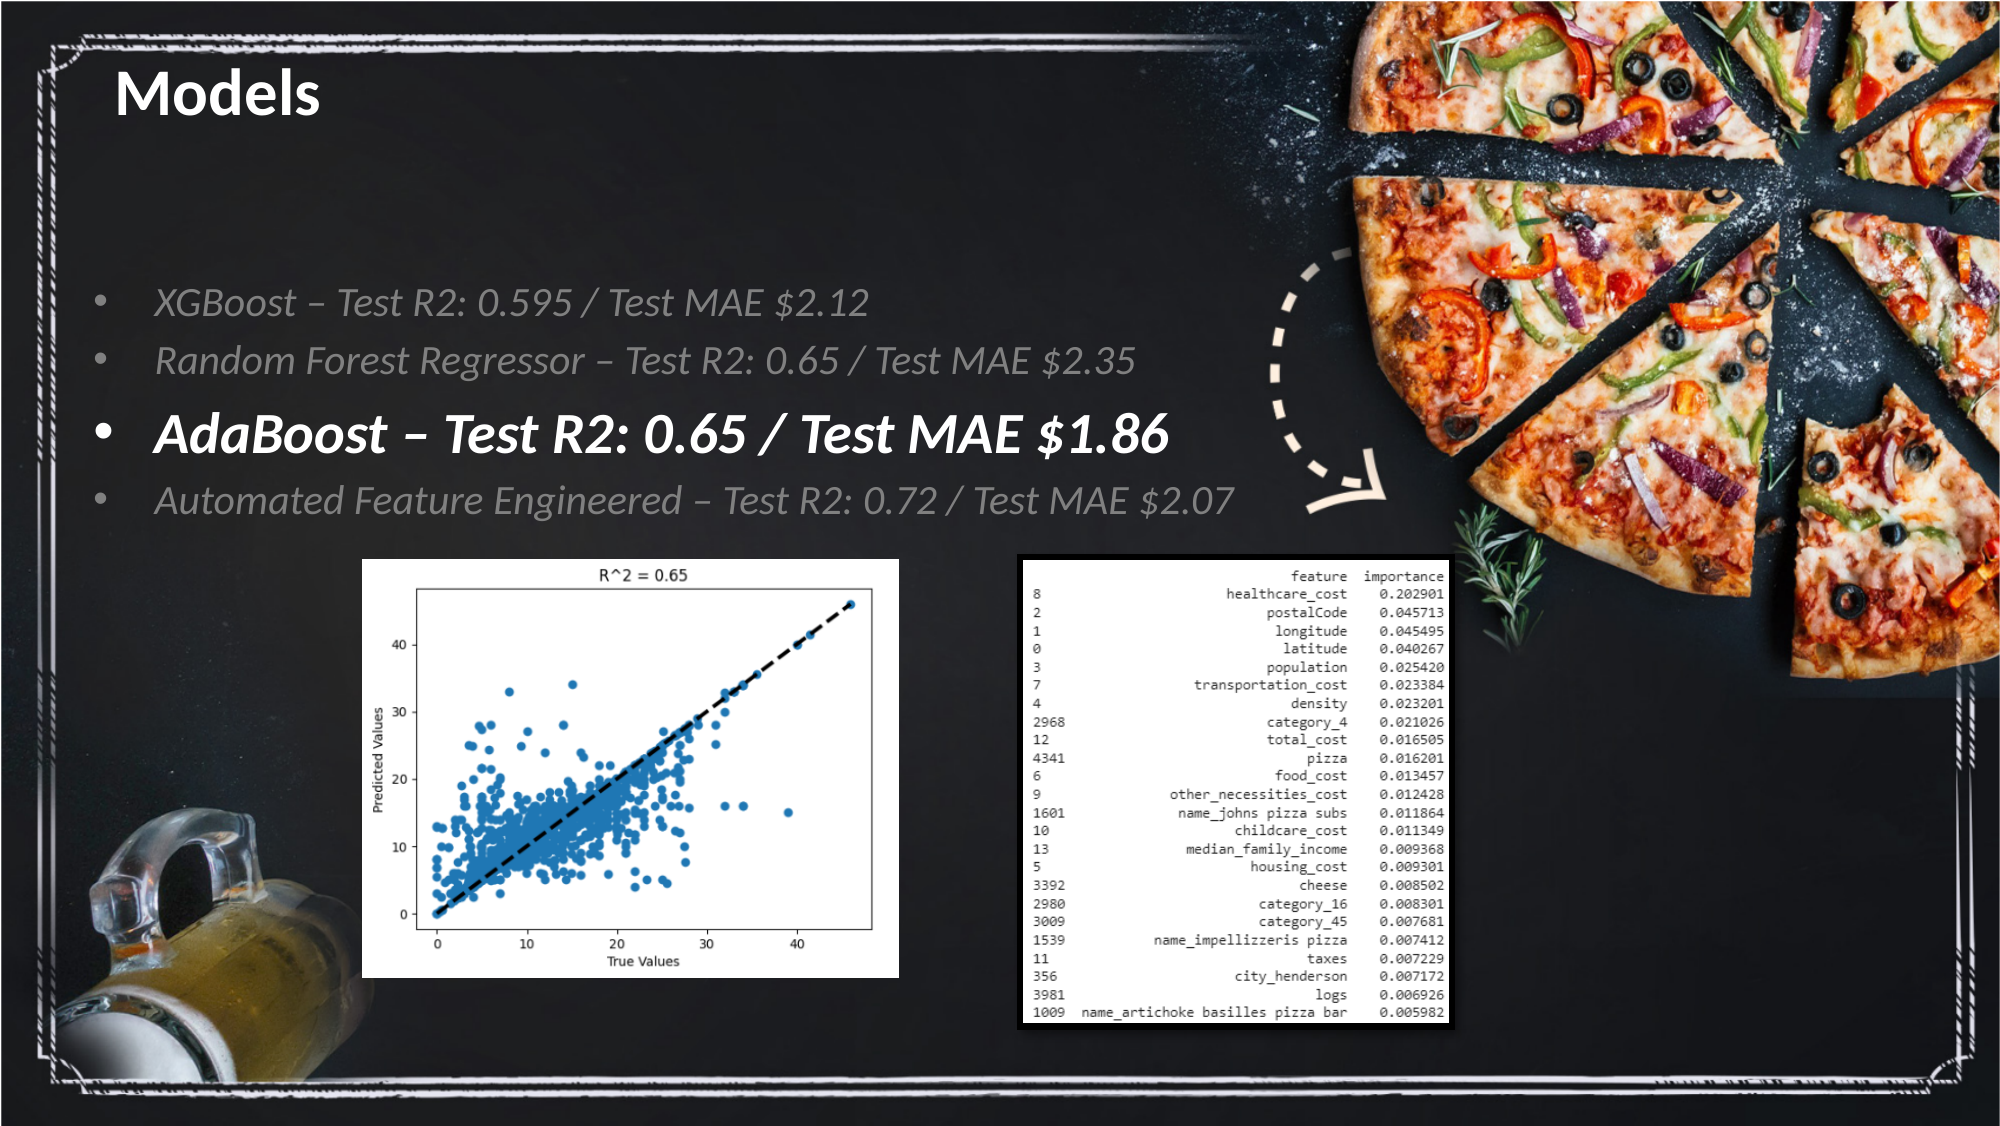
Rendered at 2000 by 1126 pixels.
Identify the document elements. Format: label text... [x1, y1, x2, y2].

text_box XGBoost – Test R2: 0.595 / Test MAE $2.12 Random Forest Regressor – Test R2: 0.65 / Test MAE $2.35 AdaBoost – Test R2: 0.65 / Test MAE $1.86 Automated Feature Engineered – Test R2: 0.72 / Test MAE $2.07 [78, 267, 1449, 817]
picture [3, 2, 2000, 1126]
text_box Models [99, 41, 1900, 173]
